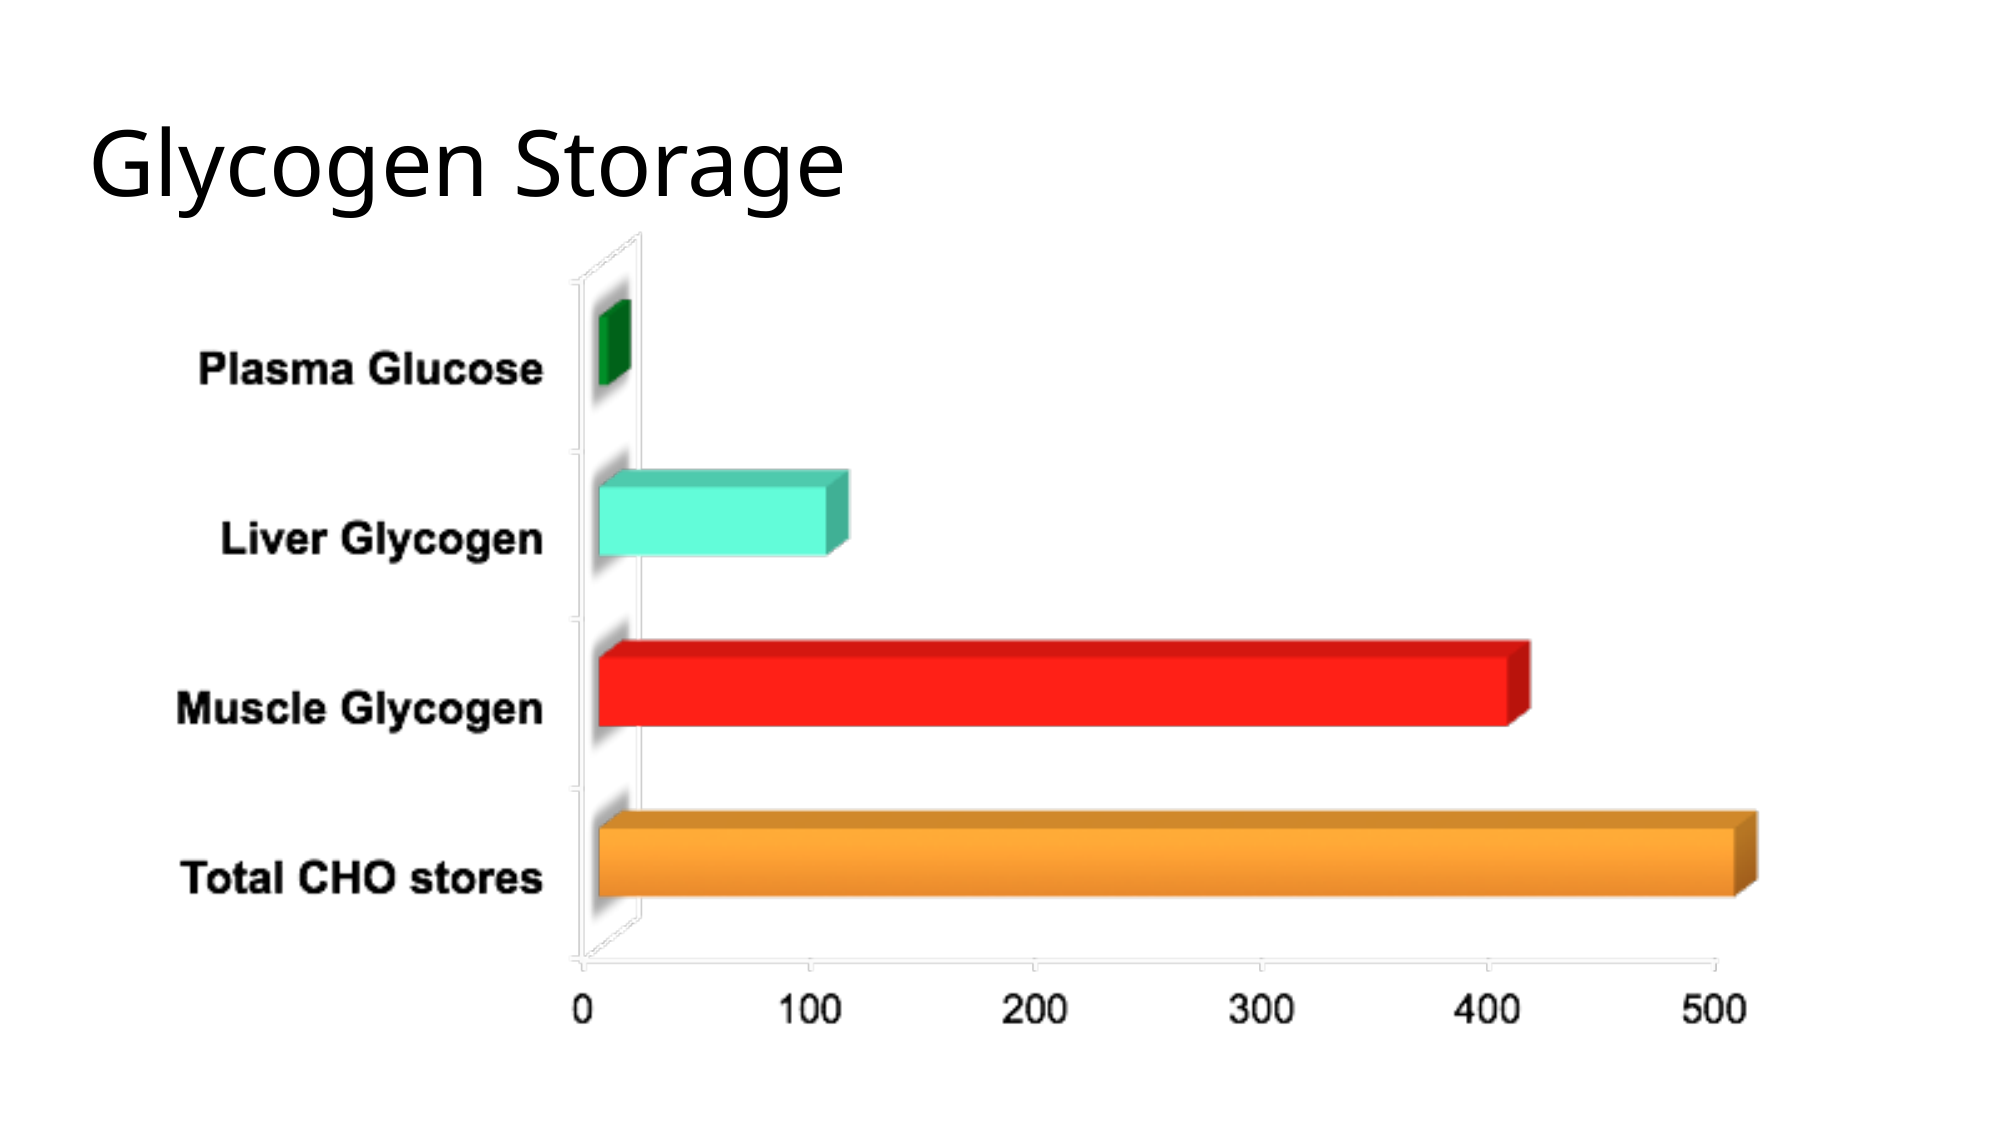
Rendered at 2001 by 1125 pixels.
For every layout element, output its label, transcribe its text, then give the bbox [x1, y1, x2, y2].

title Glycogen Storage [68, 97, 1932, 223]
picture [141, 198, 1859, 1054]
